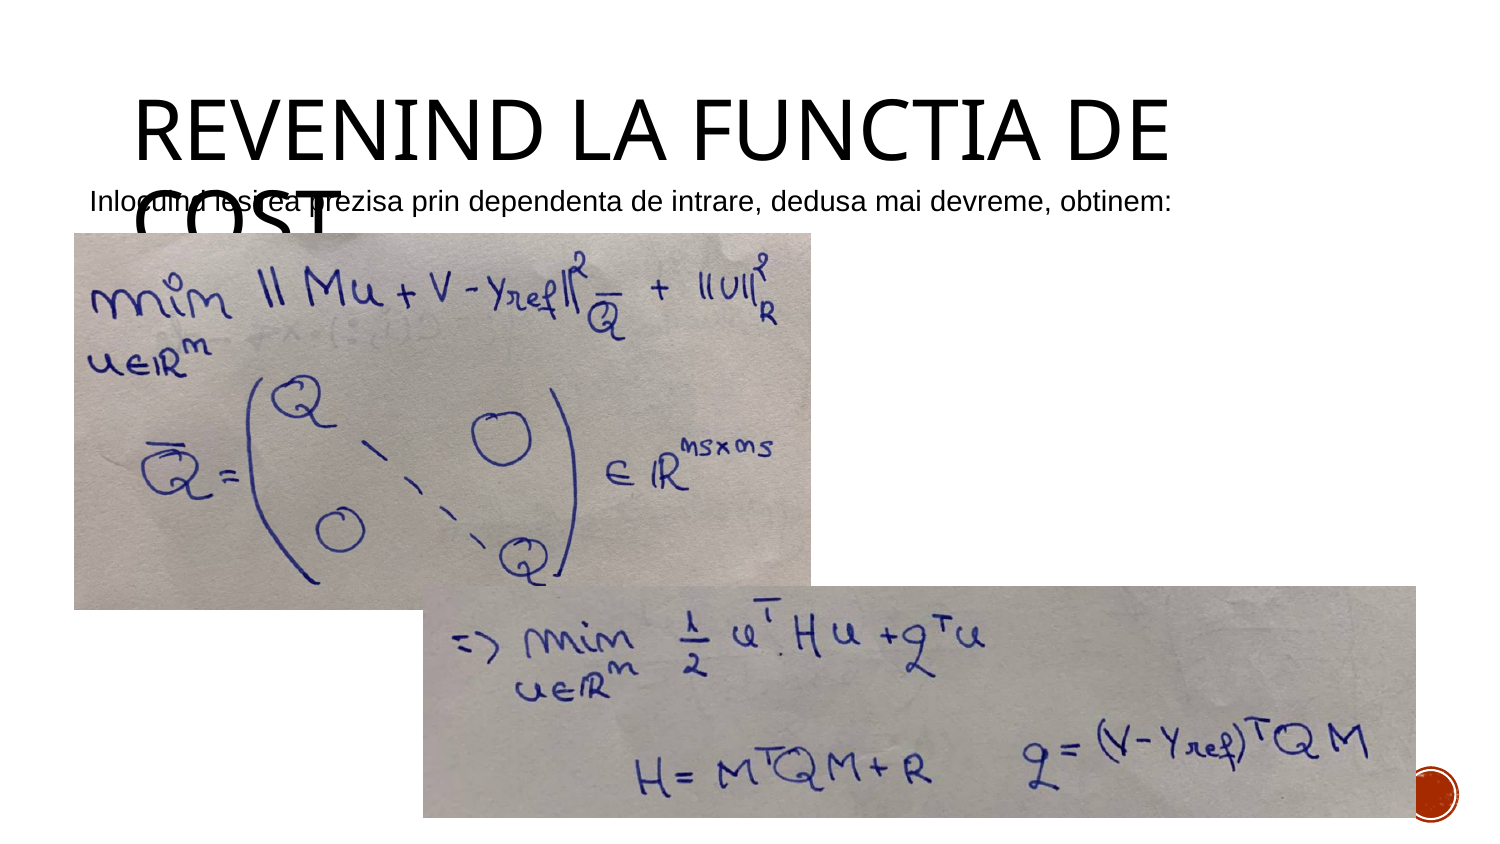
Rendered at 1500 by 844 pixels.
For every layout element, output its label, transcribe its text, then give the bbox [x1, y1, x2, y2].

picture [74, 233, 1416, 818]
text_box Inlocuind iesirea prezisa prin dependenta de intrare, dedusa mai devreme, obtinem: [74, 175, 1271, 225]
title Revenind la functia de cost [115, 72, 1384, 167]
